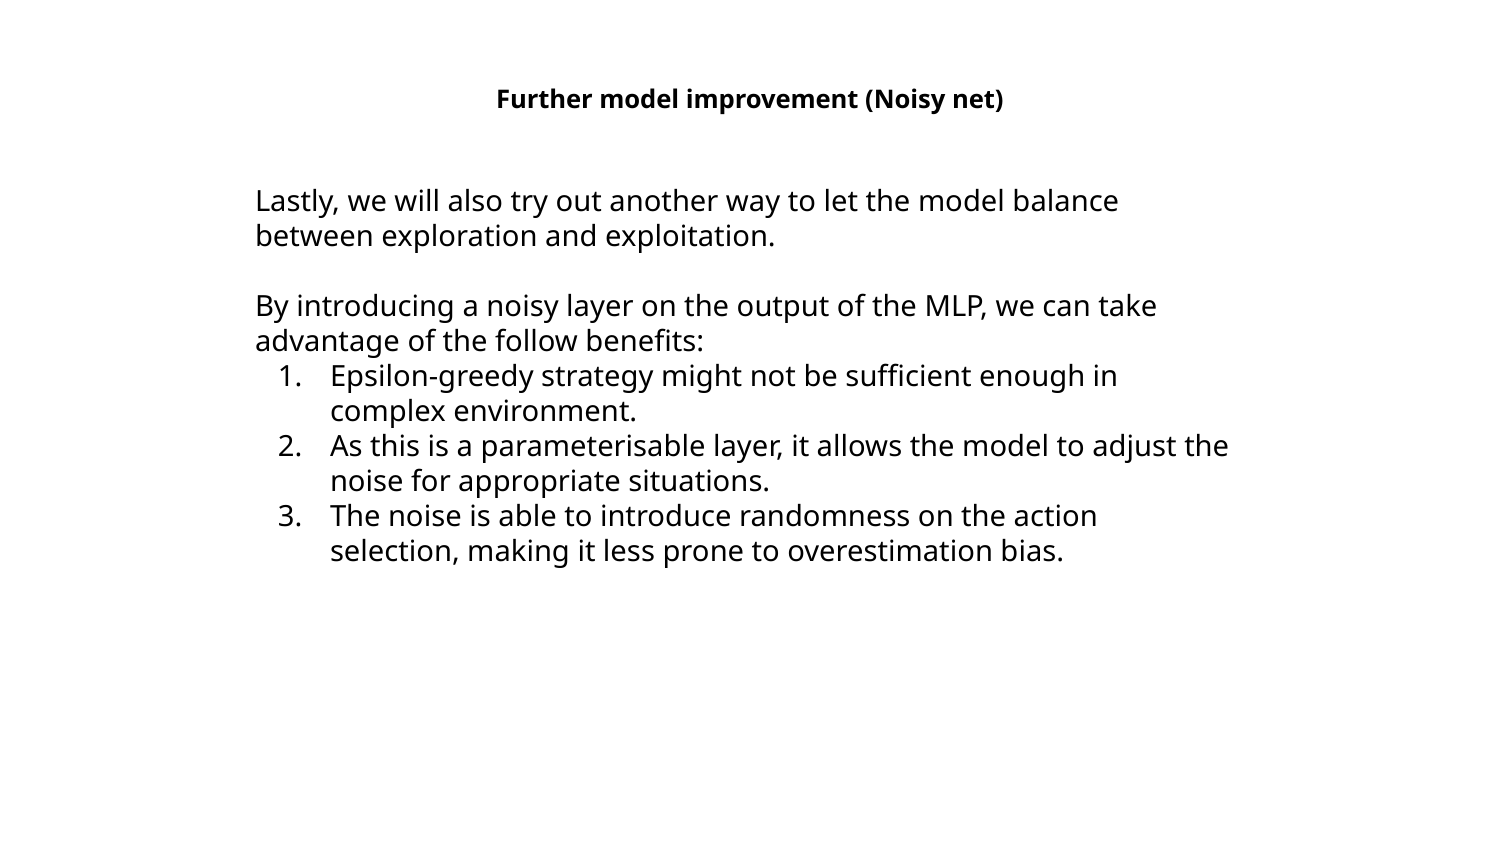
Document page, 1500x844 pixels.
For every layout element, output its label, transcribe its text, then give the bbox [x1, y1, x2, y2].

title Further model improvement (Noisy net) [75, 67, 1425, 129]
text_box Lastly, we will also try out another way to let the model balance between exploration and exploitation. By introducing a noisy layer on the output of the MLP, we can take advantage of the follow benefits: Epsilon-greedy strategy might not be sufficient enough in complex environment. As this is a parameterisable layer, it allows the model to adjust the noise for appropriate situations. The noise is able to introduce randomness on the action selection, making it less prone to overestimation bias. [240, 167, 1250, 620]
